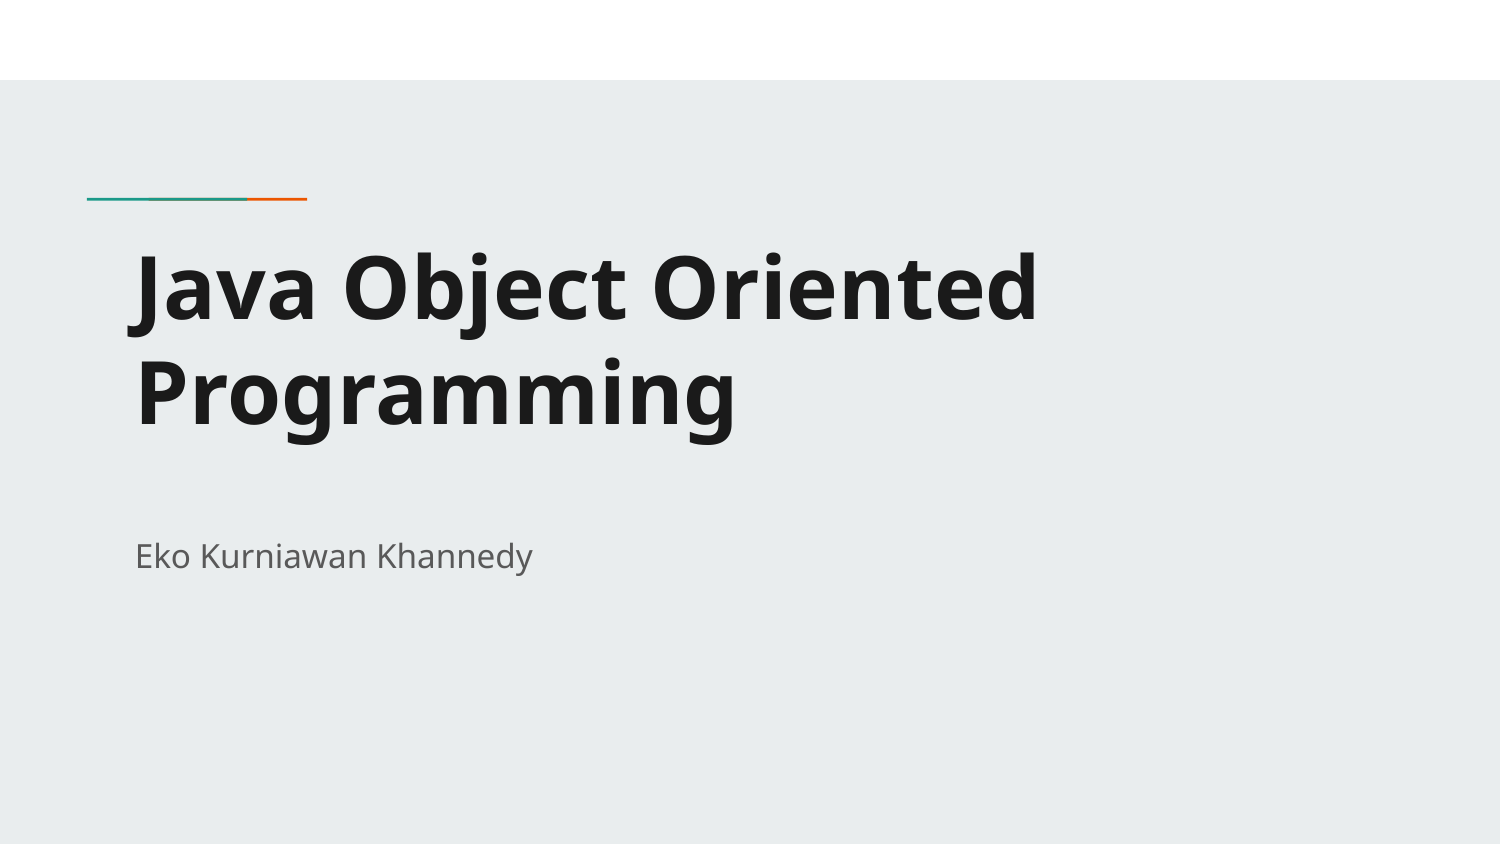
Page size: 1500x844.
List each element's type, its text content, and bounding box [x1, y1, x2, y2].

title Java Object Oriented Programming [119, 216, 1381, 490]
subtitle Eko Kurniawan Khannedy [119, 520, 1381, 610]
